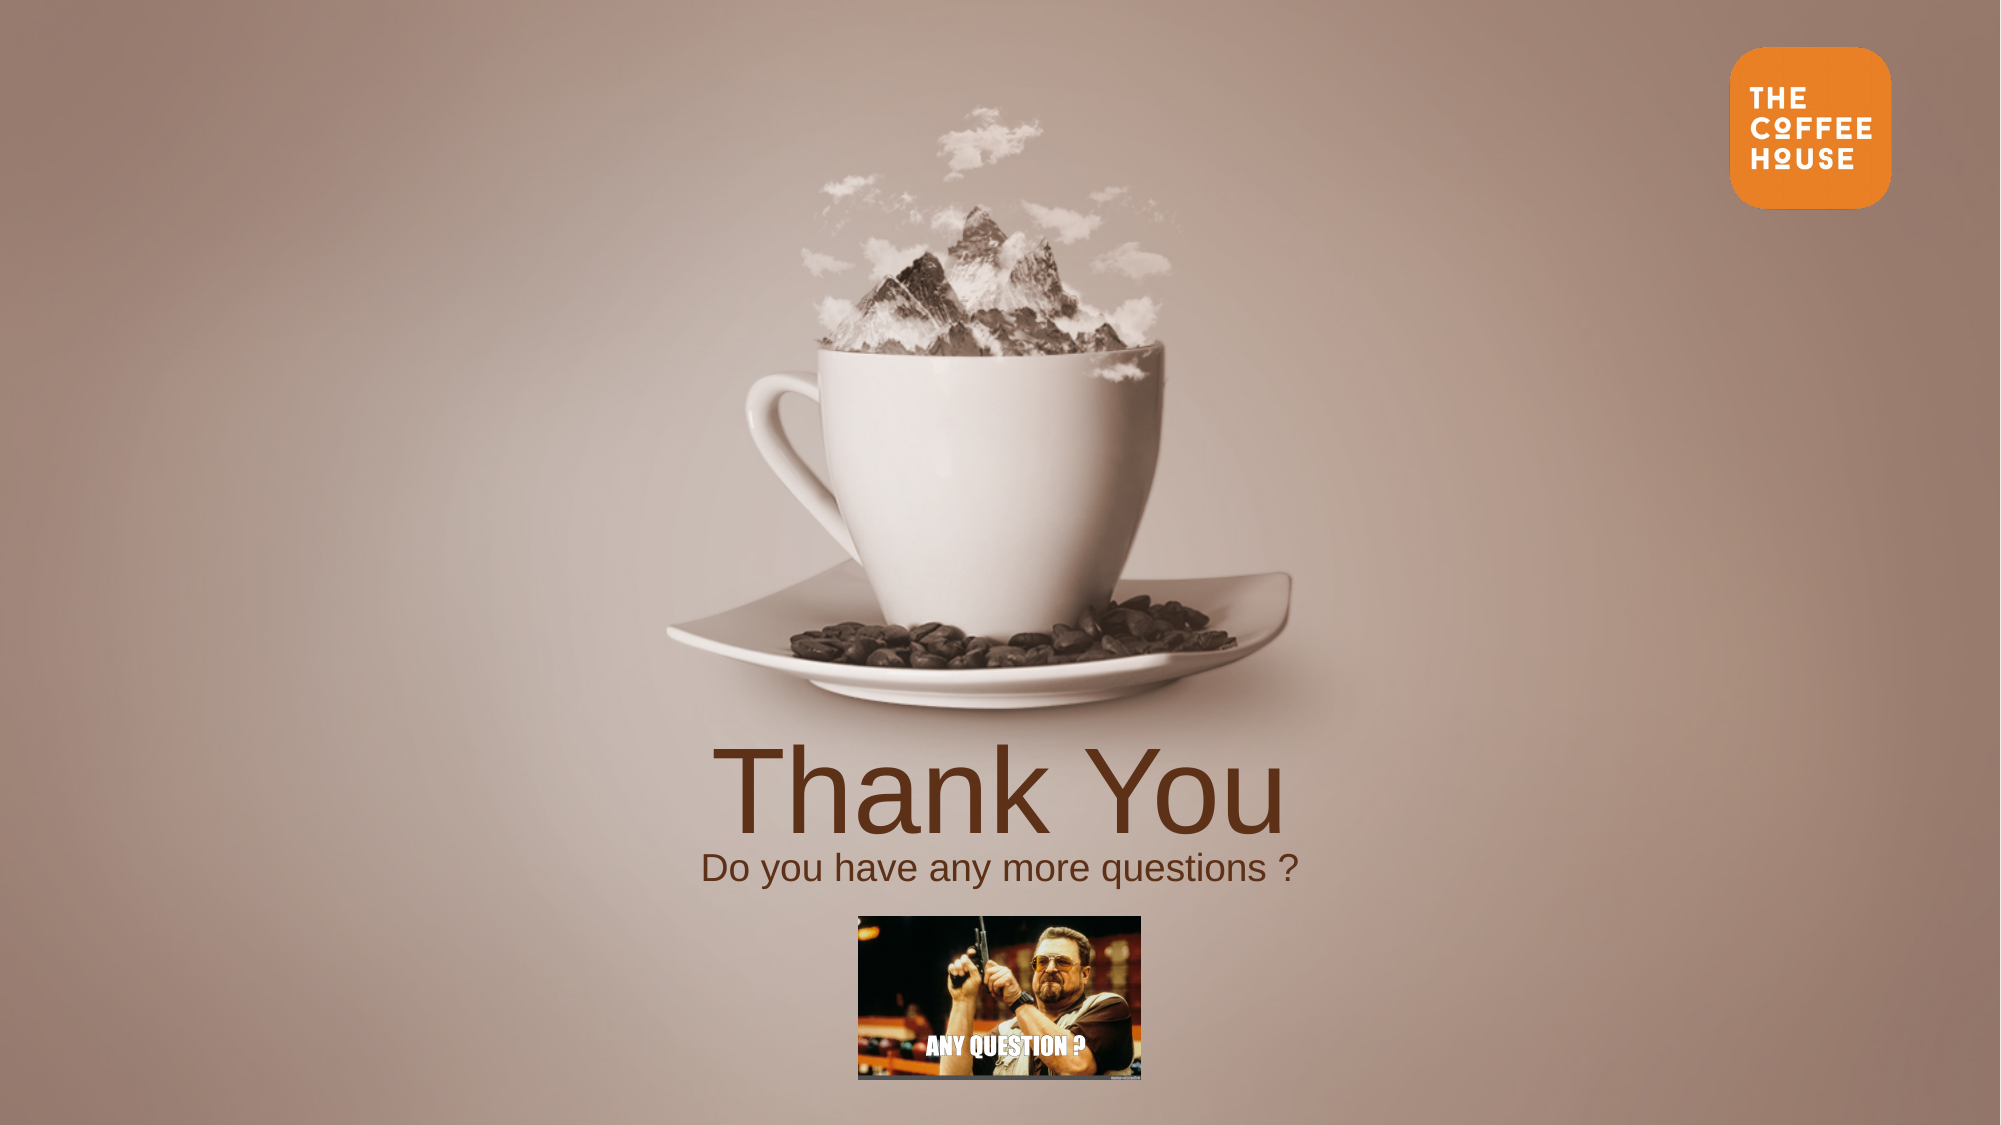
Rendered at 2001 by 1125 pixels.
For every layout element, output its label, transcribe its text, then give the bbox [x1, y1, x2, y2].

text_box Thank You [0, 703, 2000, 835]
picture [0, 0, 2001, 1125]
text_box Do you have any more questions ? [0, 835, 2000, 897]
